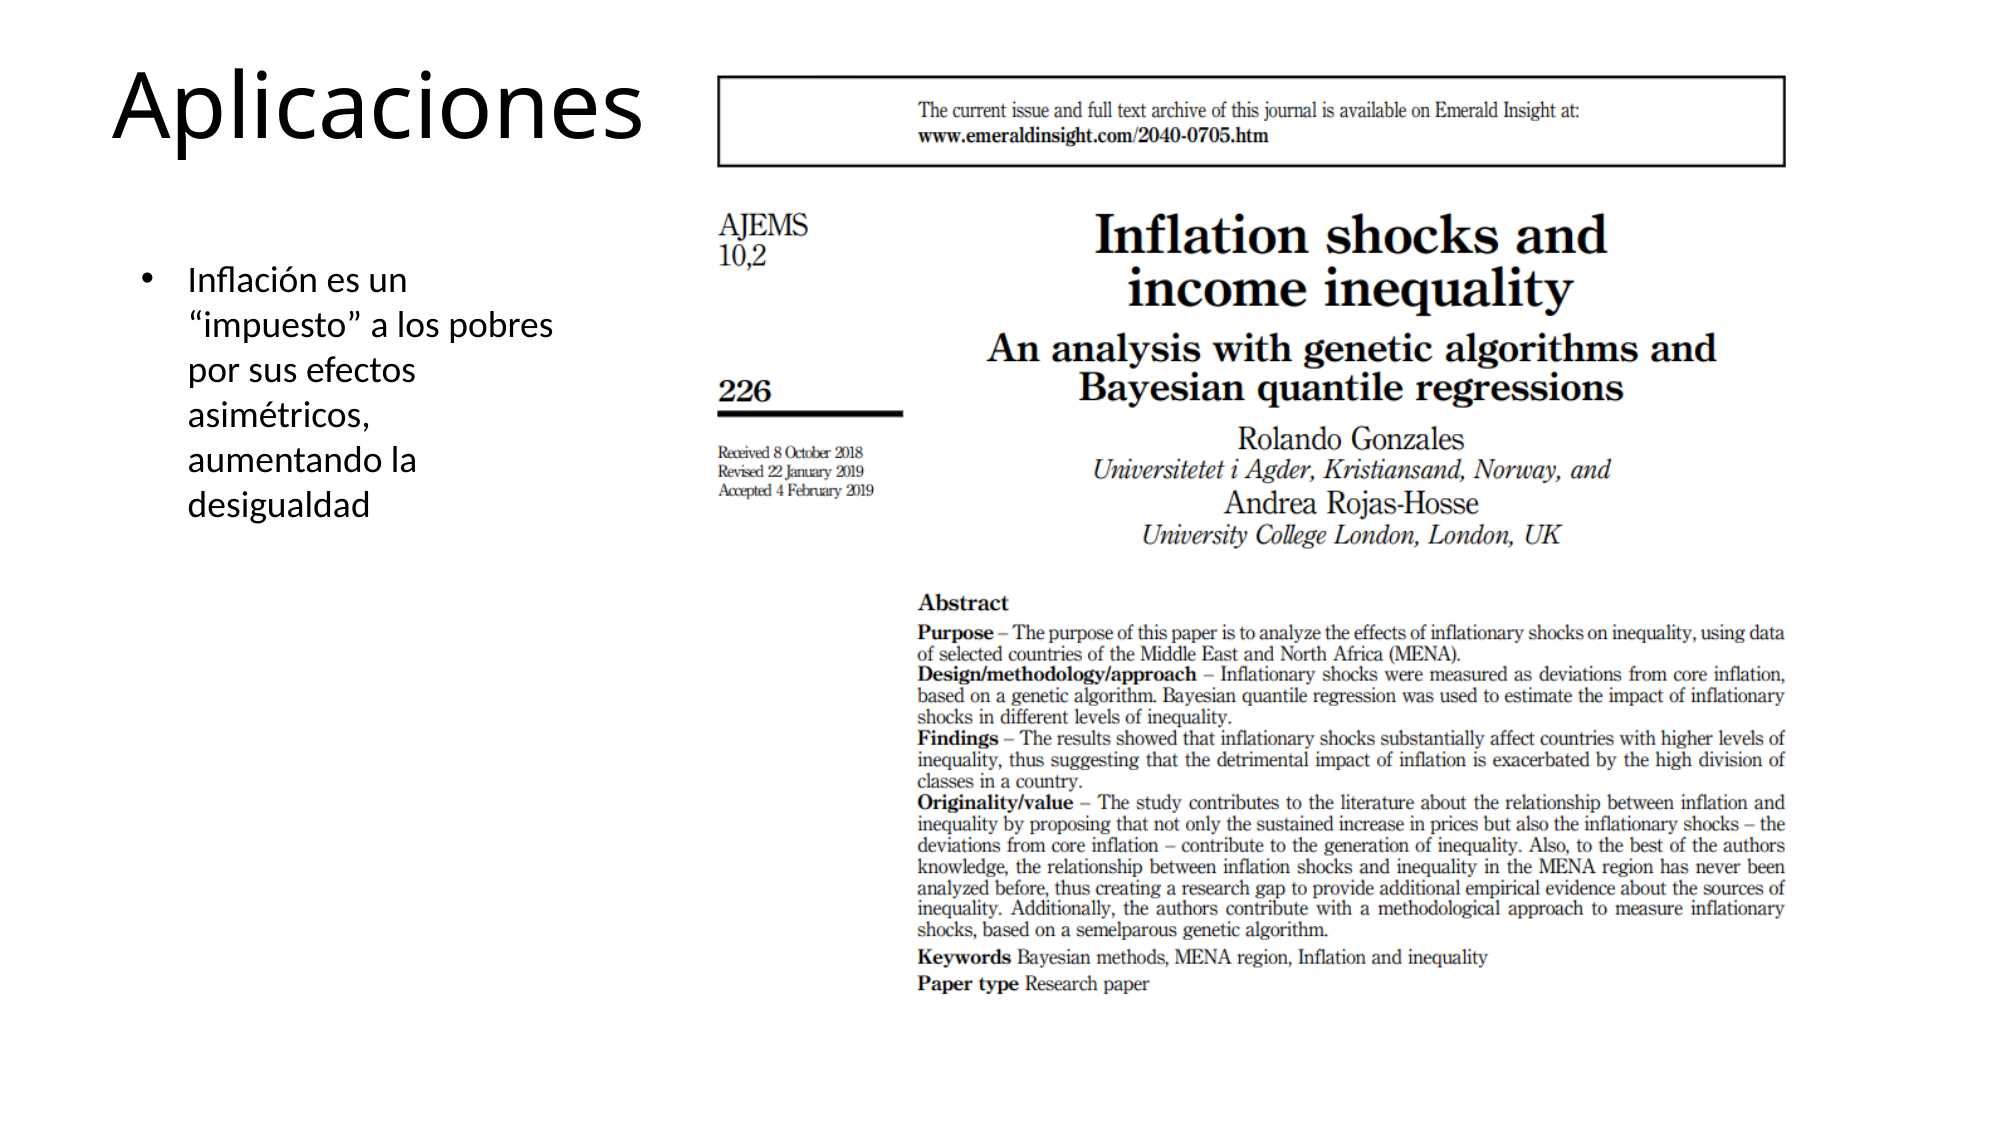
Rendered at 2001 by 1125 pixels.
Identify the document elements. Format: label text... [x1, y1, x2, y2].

title Aplicaciones [97, 0, 977, 218]
text_box Inflación es un “impuesto” a los pobres por sus efectos asimétricos, aumentando la desigualdad [126, 247, 579, 533]
picture [695, 53, 1874, 1019]
